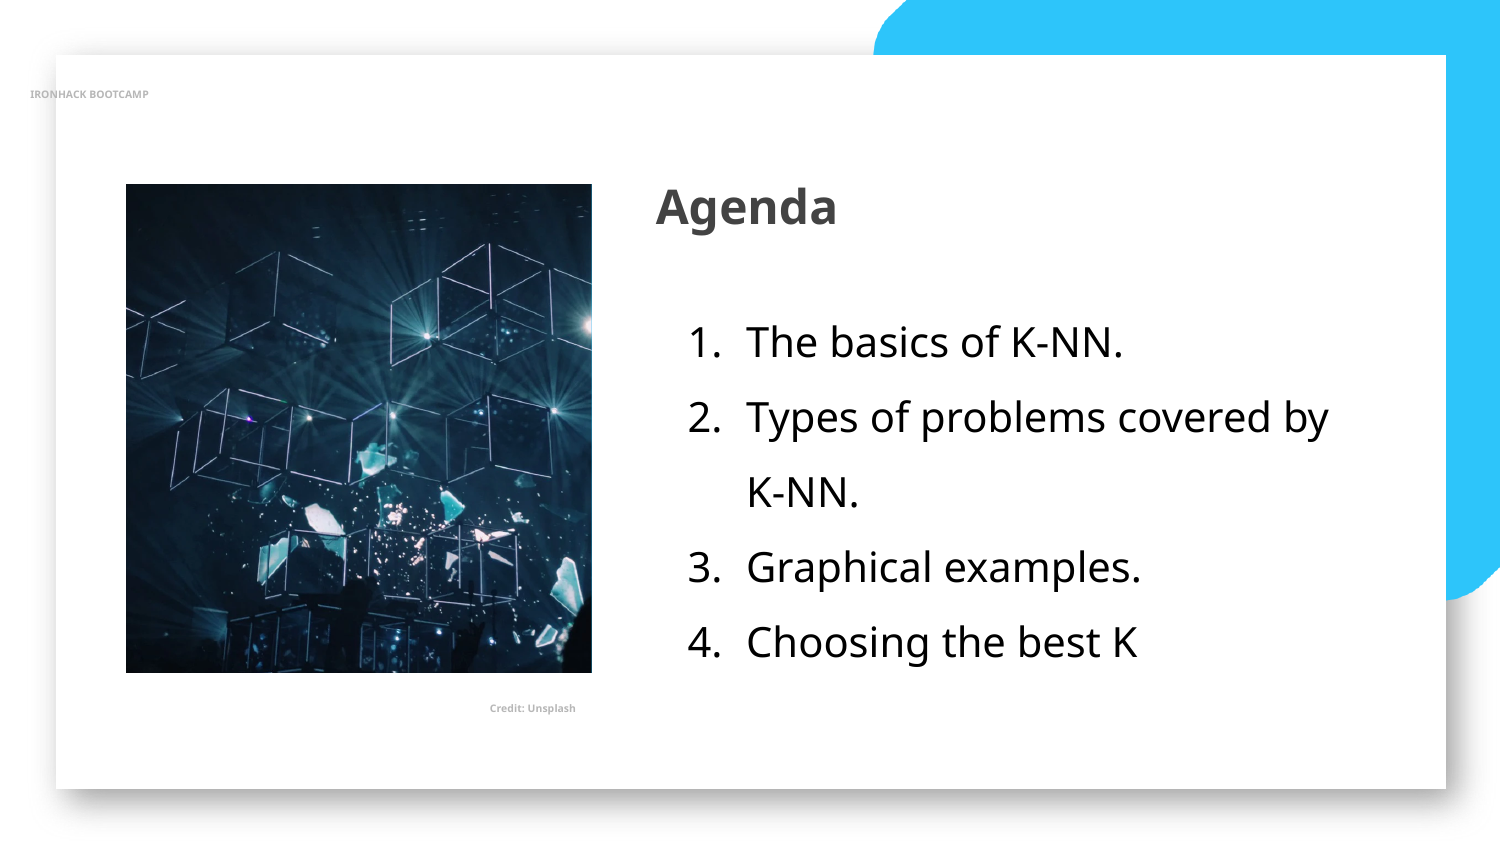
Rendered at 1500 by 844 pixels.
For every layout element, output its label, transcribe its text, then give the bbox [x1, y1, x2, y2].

picture [0, 0, 1500, 844]
text_box Credit: Unsplash [253, 685, 592, 722]
text_box The basics of K-NN. Types of problems covered by K-NN. Graphical examples. Choosing the best K [655, 275, 1368, 656]
text_box Agenda [640, 161, 1301, 279]
text_box IRONHACK BOOTCAMP [15, 71, 354, 108]
